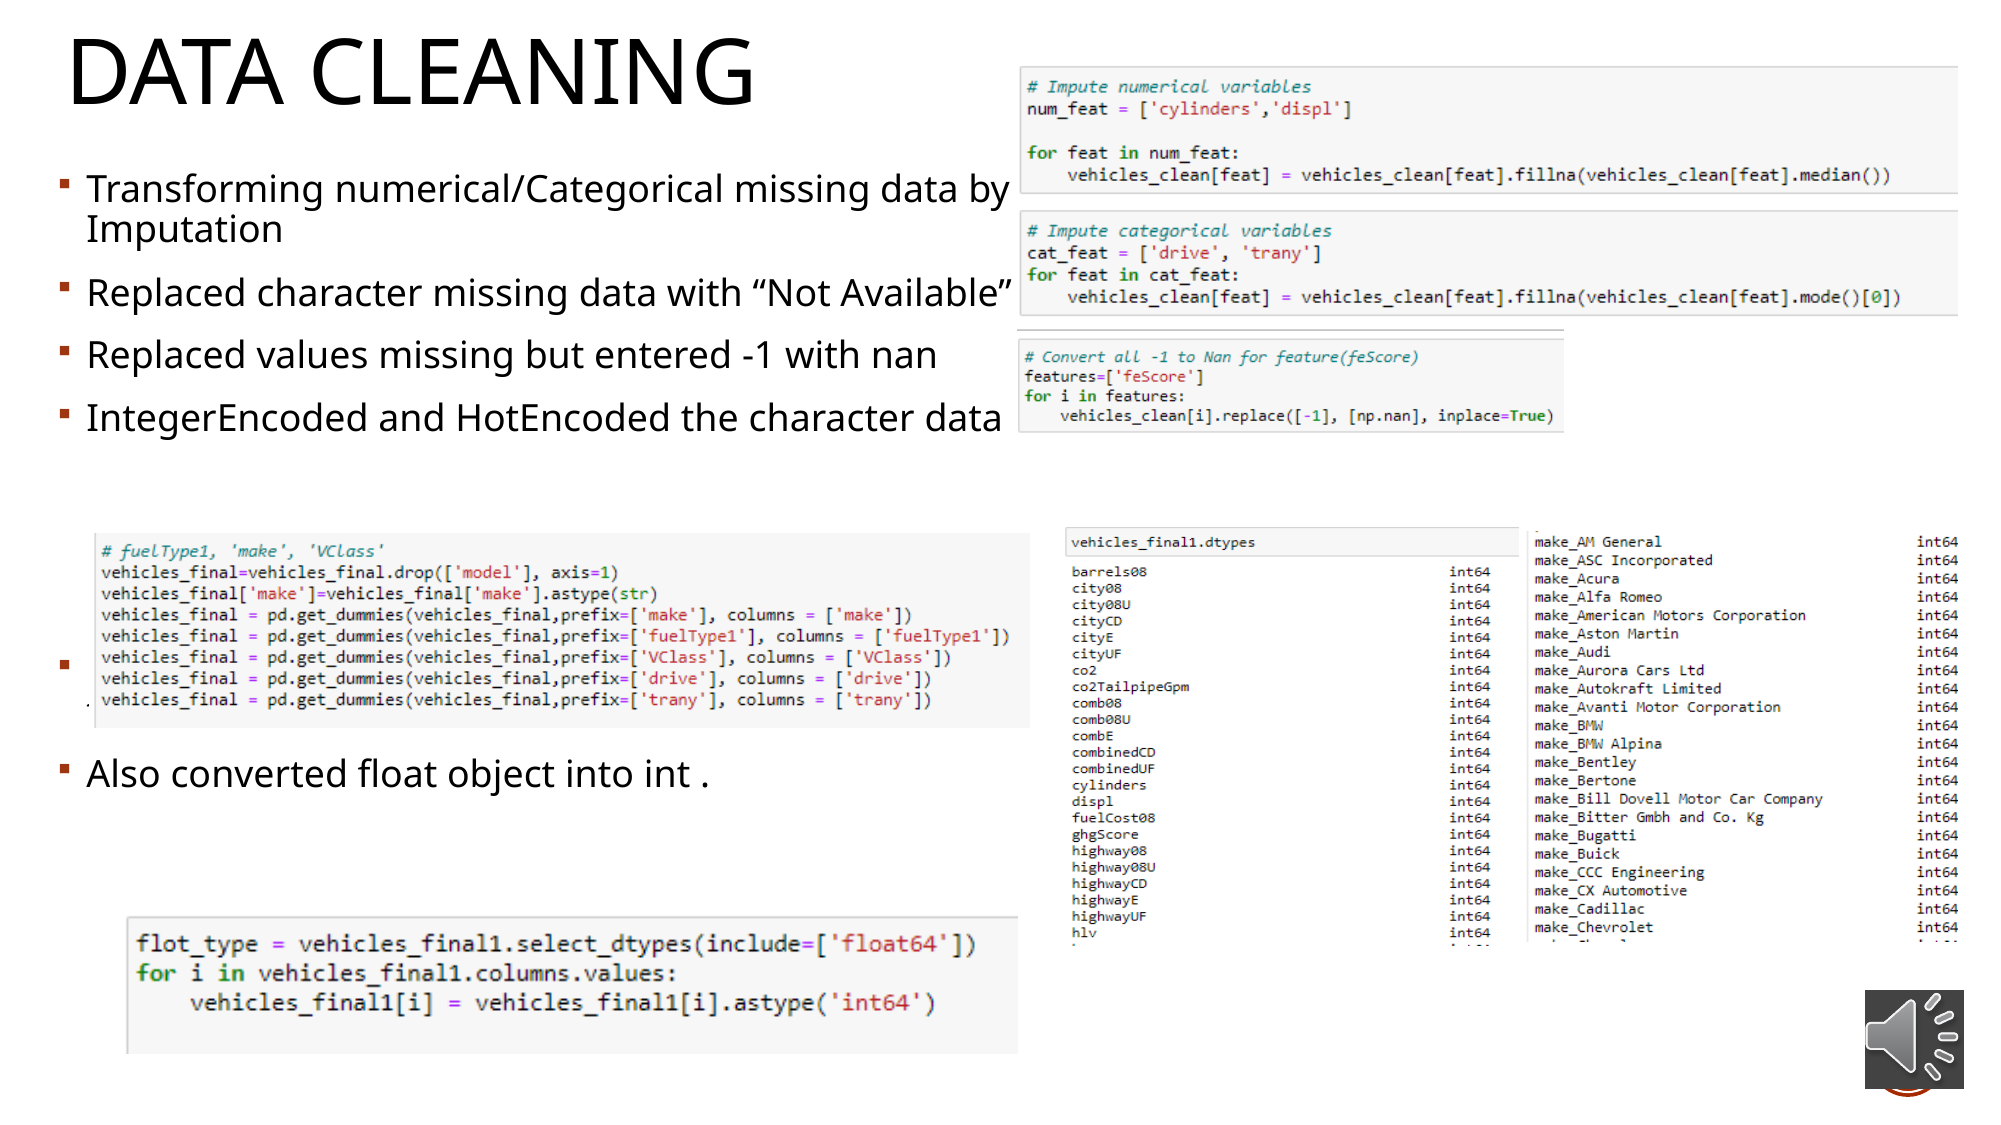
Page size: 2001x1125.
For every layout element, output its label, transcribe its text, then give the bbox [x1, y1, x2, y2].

picture [1063, 526, 1519, 946]
list Transforming numerical/Categorical missing data by Imputation Replaced character missing data with “Not Available” Replaced values missing but entered -1 with nan IntegerEncoded and HotEncoded the character data Performed scaling on continuous variables to treat the outliers Also converted float object into int . [42, 162, 1030, 877]
picture [1017, 59, 1958, 438]
picture [121, 905, 1018, 1054]
title Data Cleaning [50, 9, 805, 141]
picture [1526, 531, 1958, 942]
picture [1865, 990, 1964, 1089]
picture [89, 533, 1030, 729]
